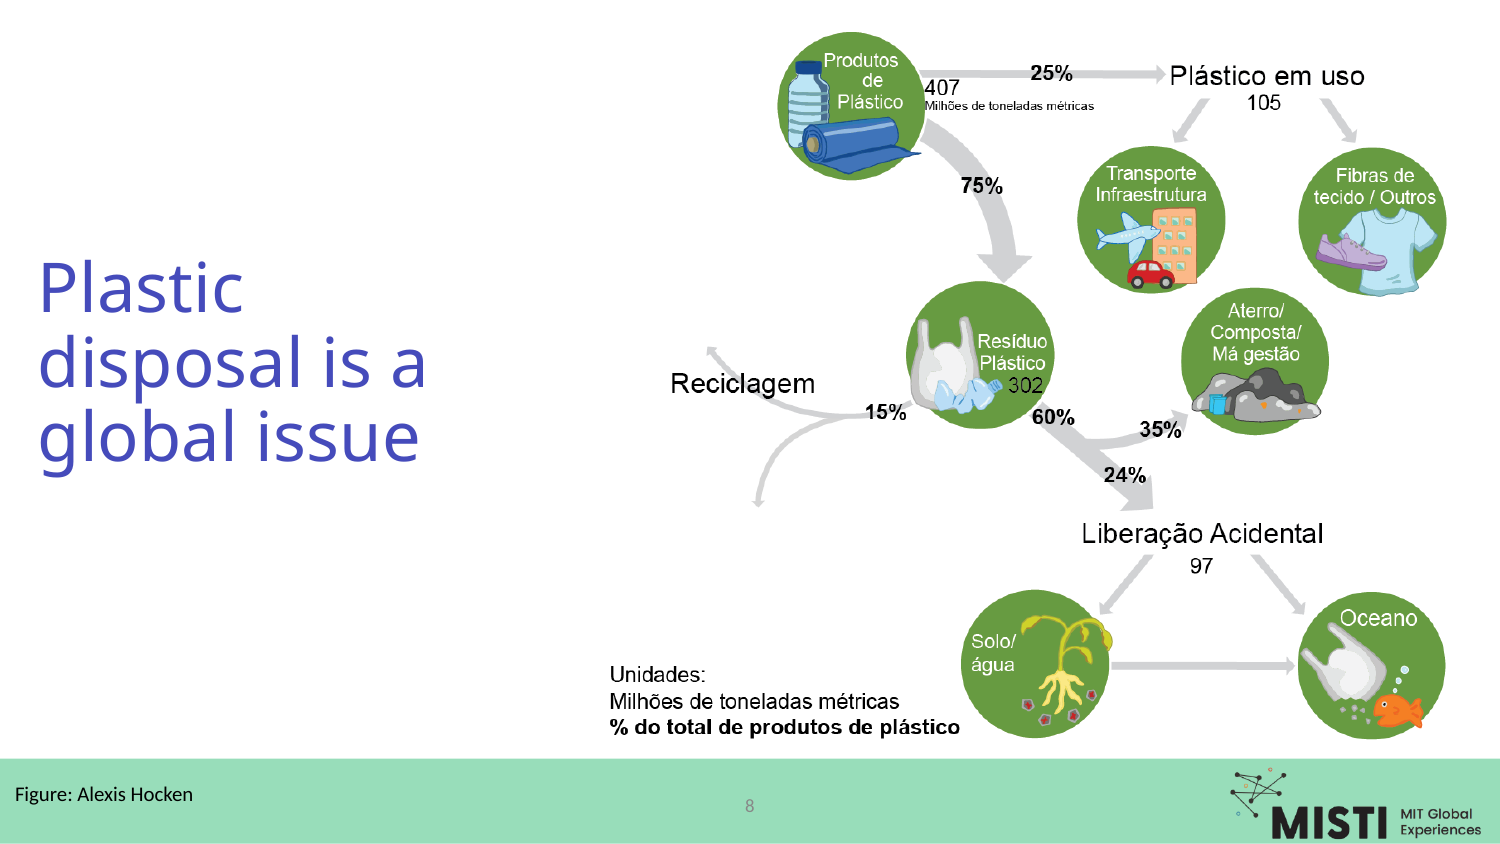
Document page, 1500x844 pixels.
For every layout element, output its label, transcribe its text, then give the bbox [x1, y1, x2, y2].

text_box [0, 758, 1210, 844]
text_box Figure: Alexis Hocken [0, 768, 452, 819]
slide_number 8 [581, 782, 919, 827]
picture [594, 11, 1500, 844]
title Plastic disposal is a global issue [26, 14, 490, 716]
